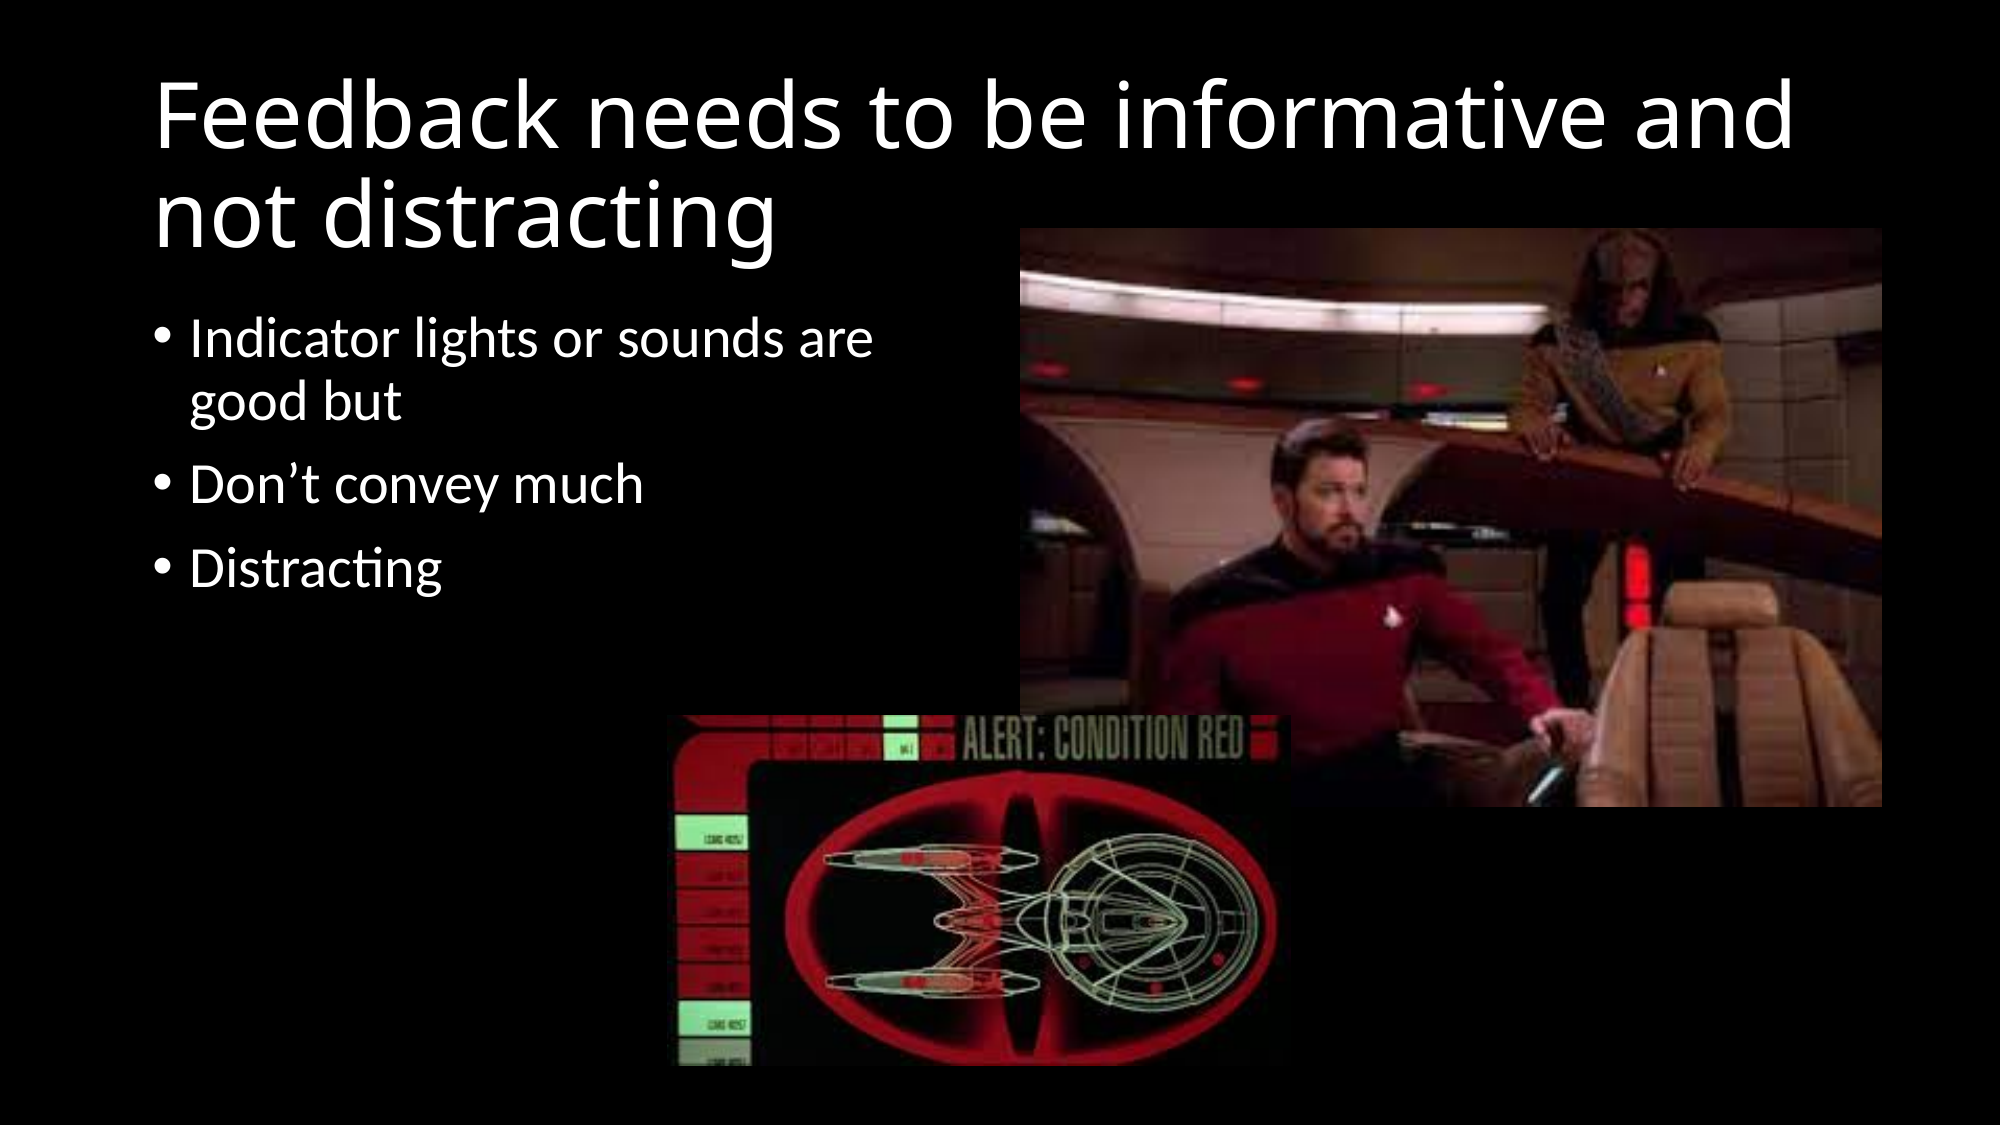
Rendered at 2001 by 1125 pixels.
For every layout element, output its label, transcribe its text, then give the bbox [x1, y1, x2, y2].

picture [667, 228, 1882, 1066]
title Feedback needs to be informative and not distracting [137, 59, 1863, 278]
list Indicator lights or sounds are good but Don’t convey much Distracting [137, 299, 979, 1014]
